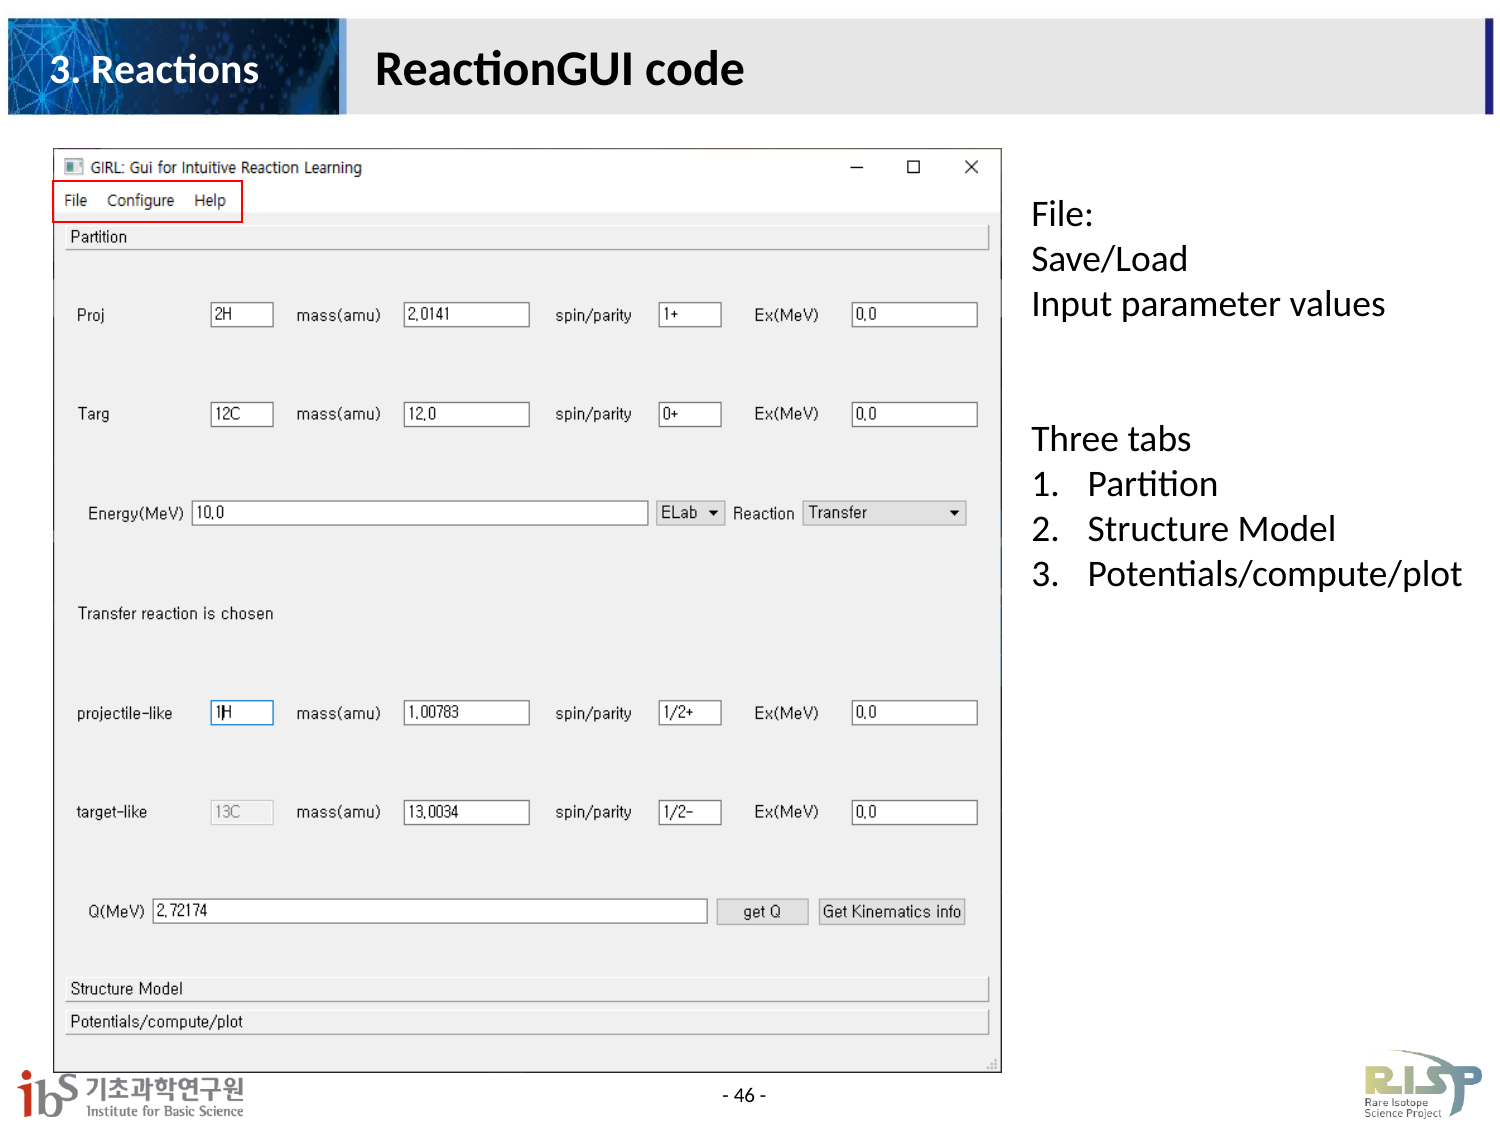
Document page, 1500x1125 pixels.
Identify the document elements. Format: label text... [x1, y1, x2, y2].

picture [17, 148, 1003, 1117]
picture [1364, 1049, 1482, 1119]
picture [2, 10, 1500, 130]
text_box File: Save/Load Input parameter values Three tabs Partition Structure Model Potentials/compute/plot [1016, 181, 1478, 737]
